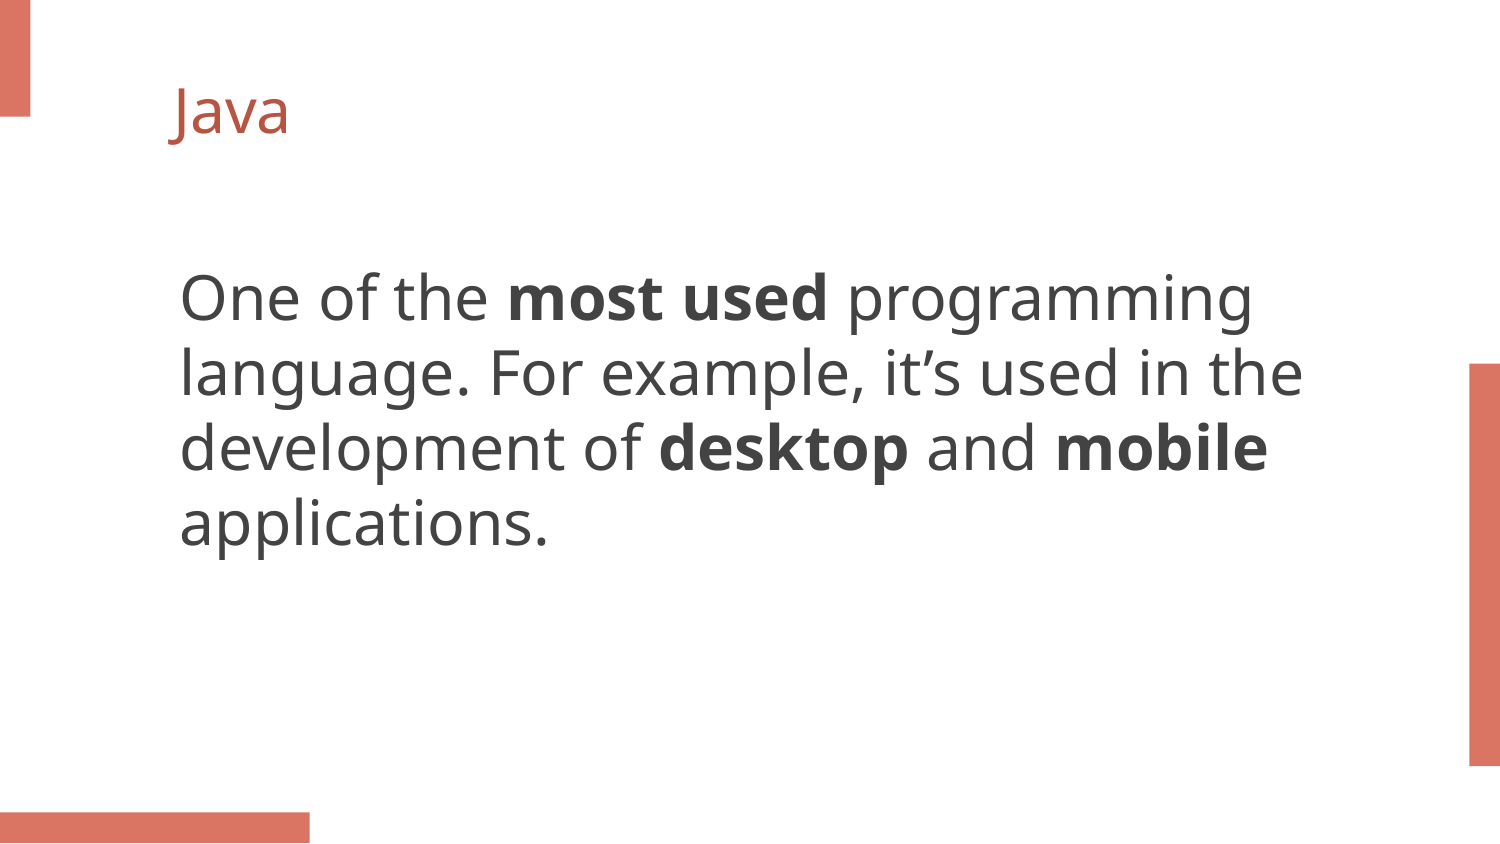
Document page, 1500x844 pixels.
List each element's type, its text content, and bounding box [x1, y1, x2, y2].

subtitle One of the most used programming language. For example, it’s used in the development of desktop and mobile applications. [164, 243, 1349, 791]
list Java [0, 67, 618, 151]
